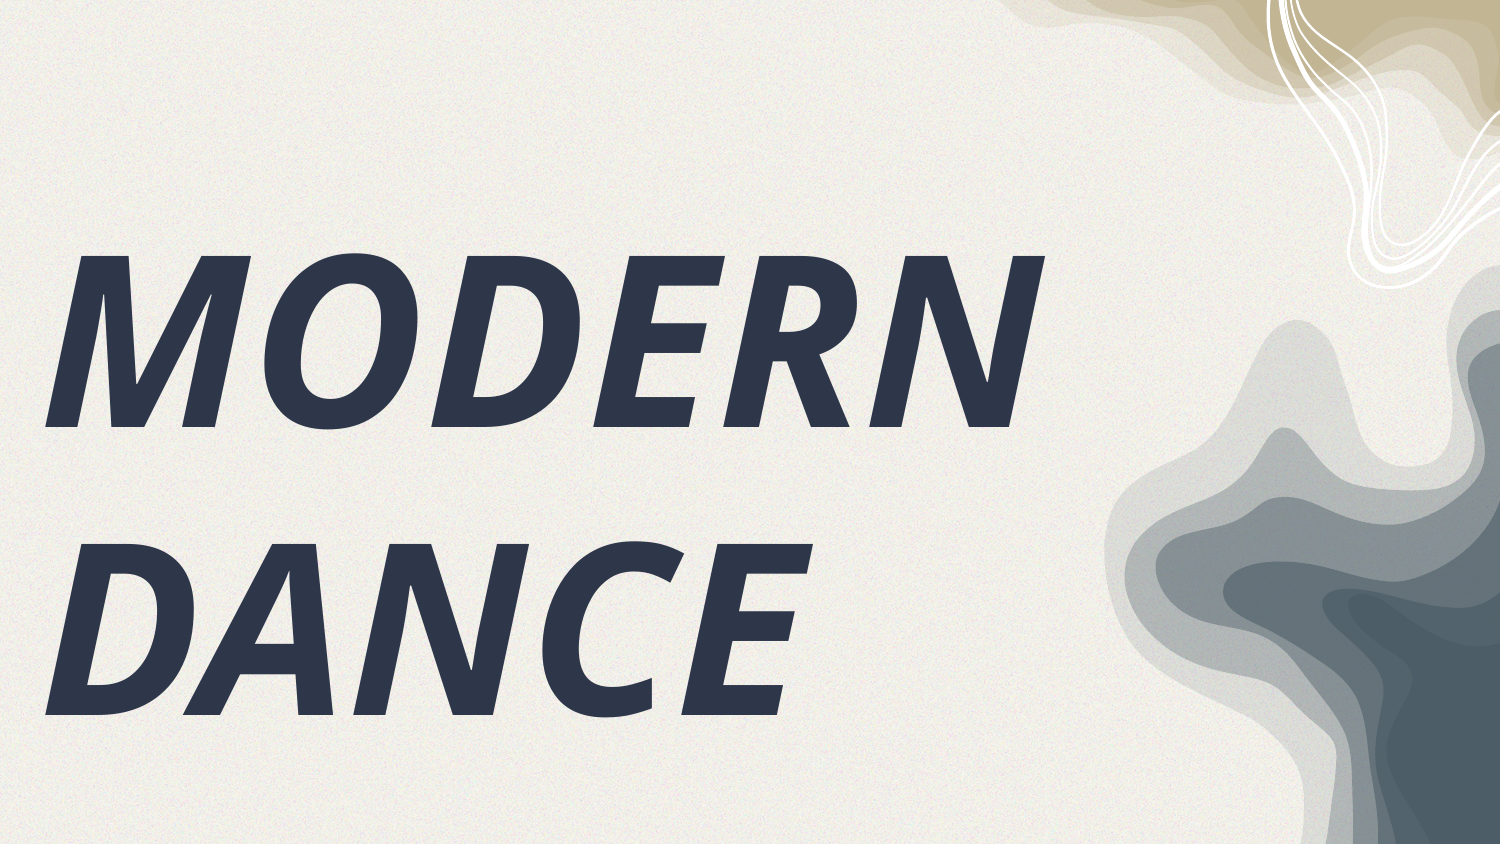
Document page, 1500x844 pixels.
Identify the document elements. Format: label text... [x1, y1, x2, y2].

title MODERN DANCE [24, 173, 1500, 537]
